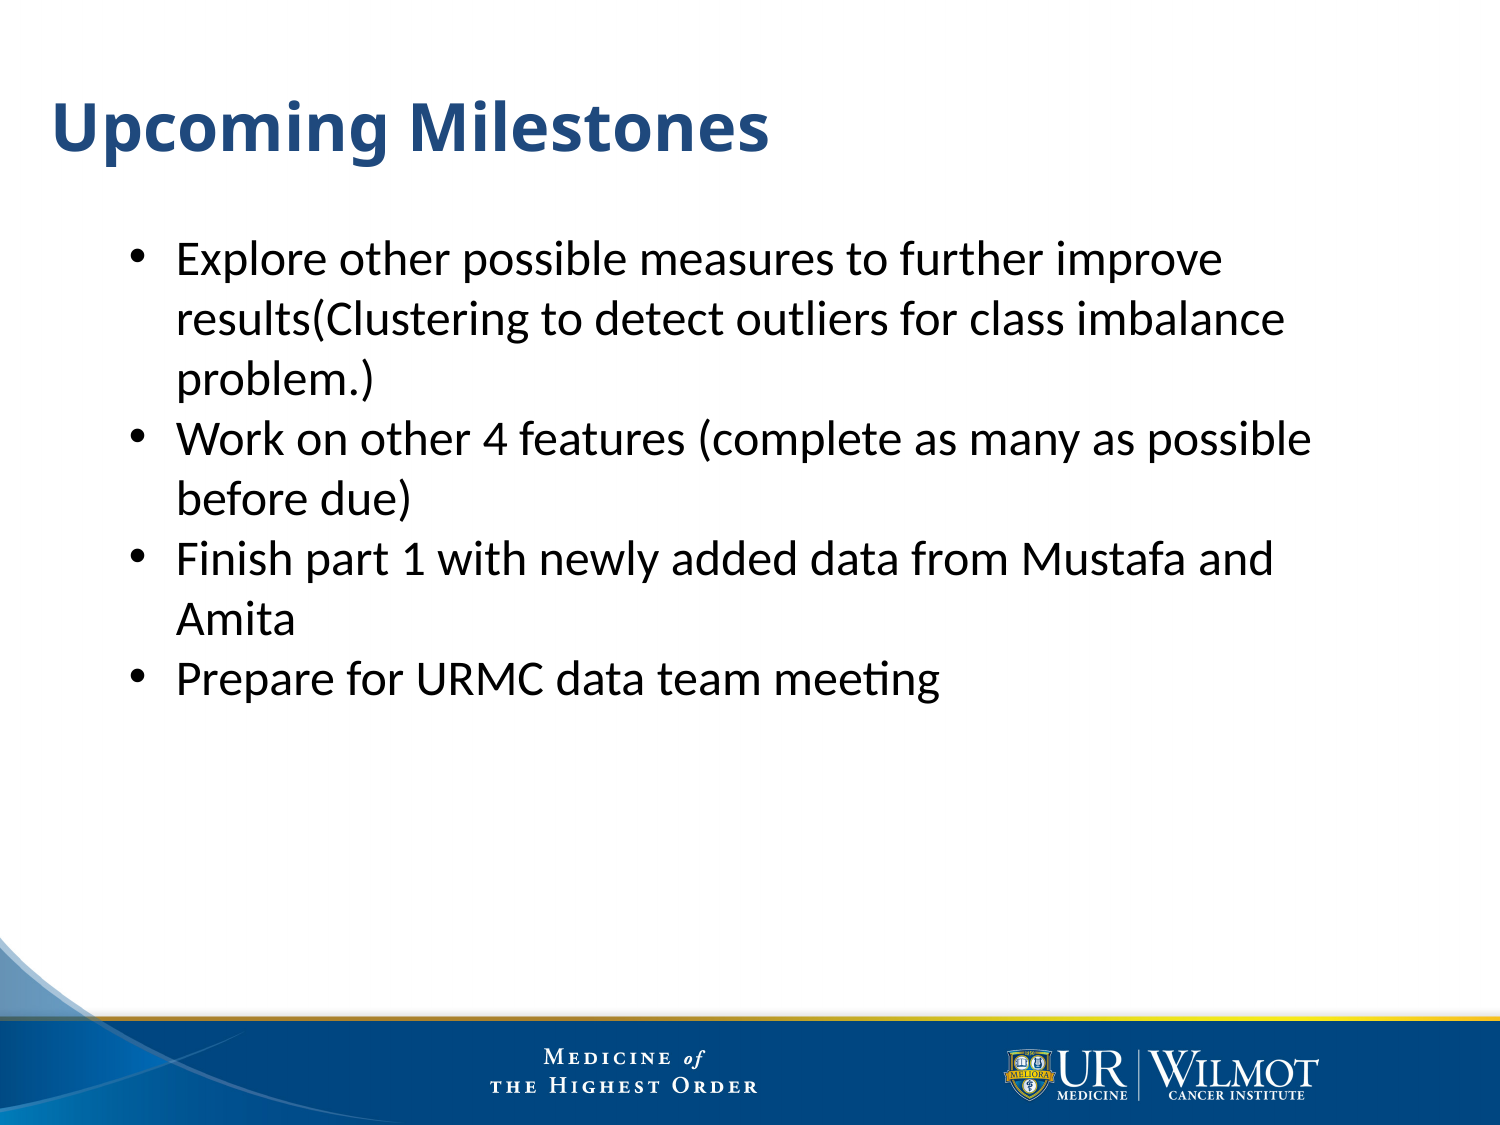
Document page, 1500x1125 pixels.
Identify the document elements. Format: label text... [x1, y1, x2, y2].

picture [0, 0, 1500, 1125]
text_box [87, 181, 1486, 975]
title Upcoming Milestones [35, 30, 1386, 218]
text_box Explore other possible measures to further improve results(Clustering to detect outliers for class imbalance problem.) Work on other 4 features (complete as many as possible before due) Finish part 1 with newly added data from Mustafa and Amita Prepare for URMC data team meeting [114, 217, 1355, 893]
